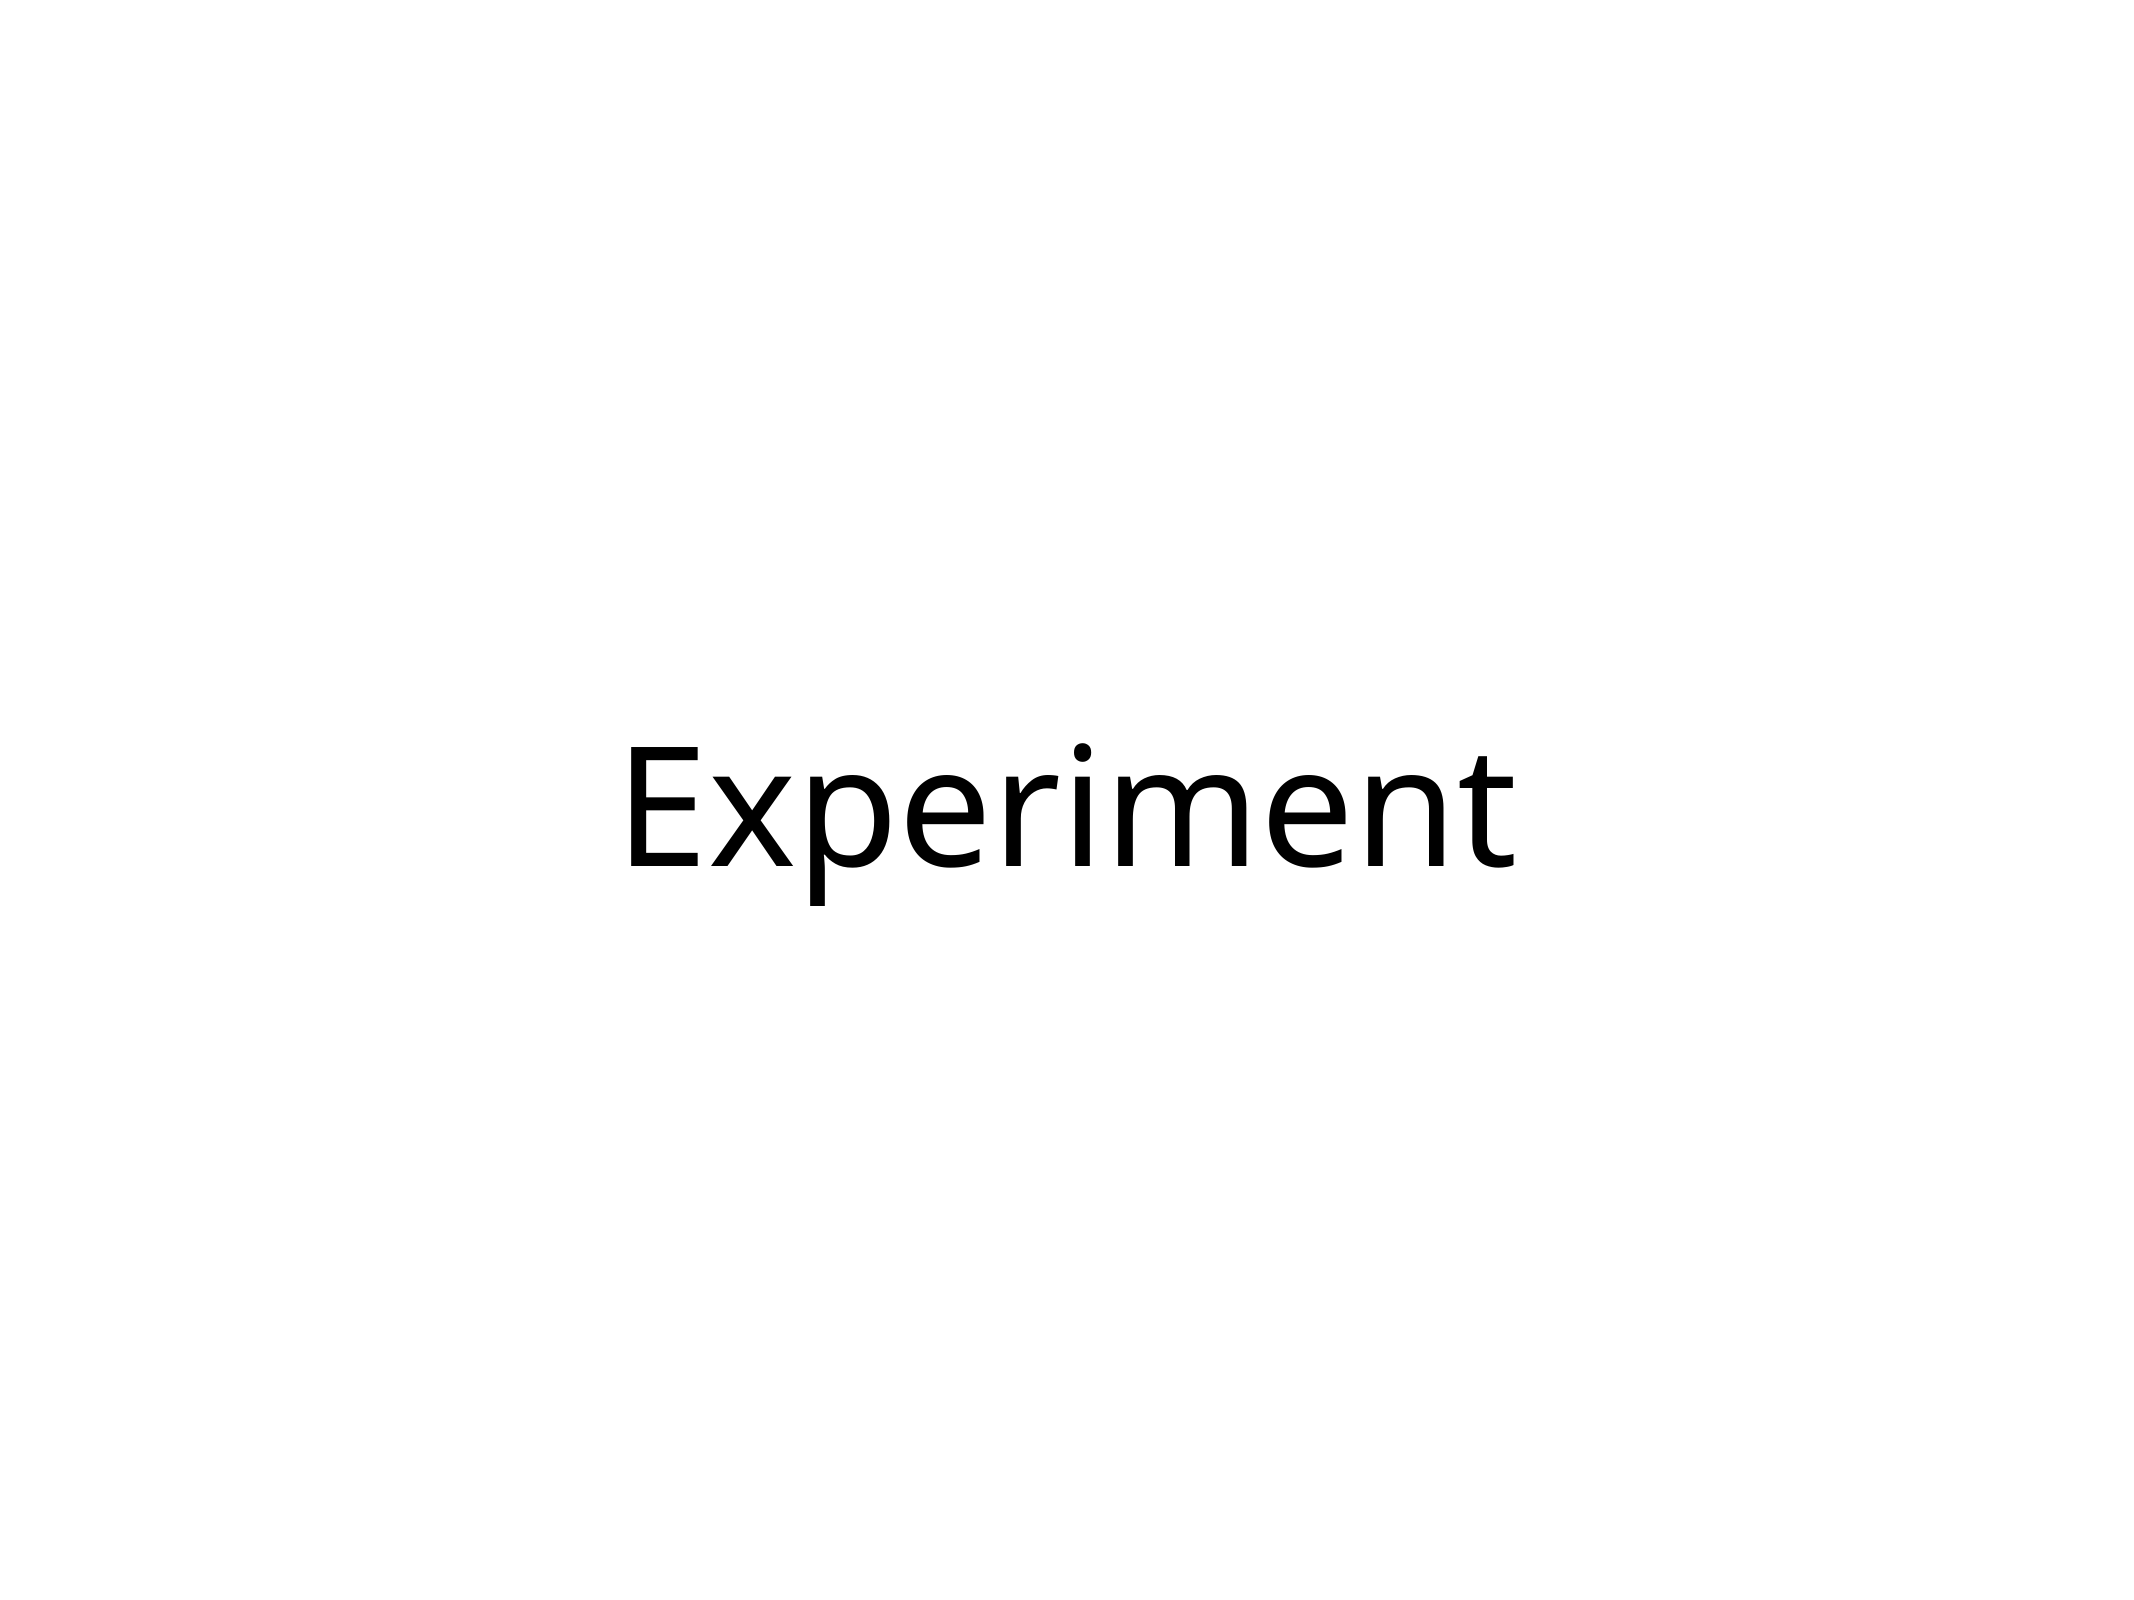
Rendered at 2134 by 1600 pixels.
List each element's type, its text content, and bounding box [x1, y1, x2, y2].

title Experiment [207, 528, 1926, 1072]
